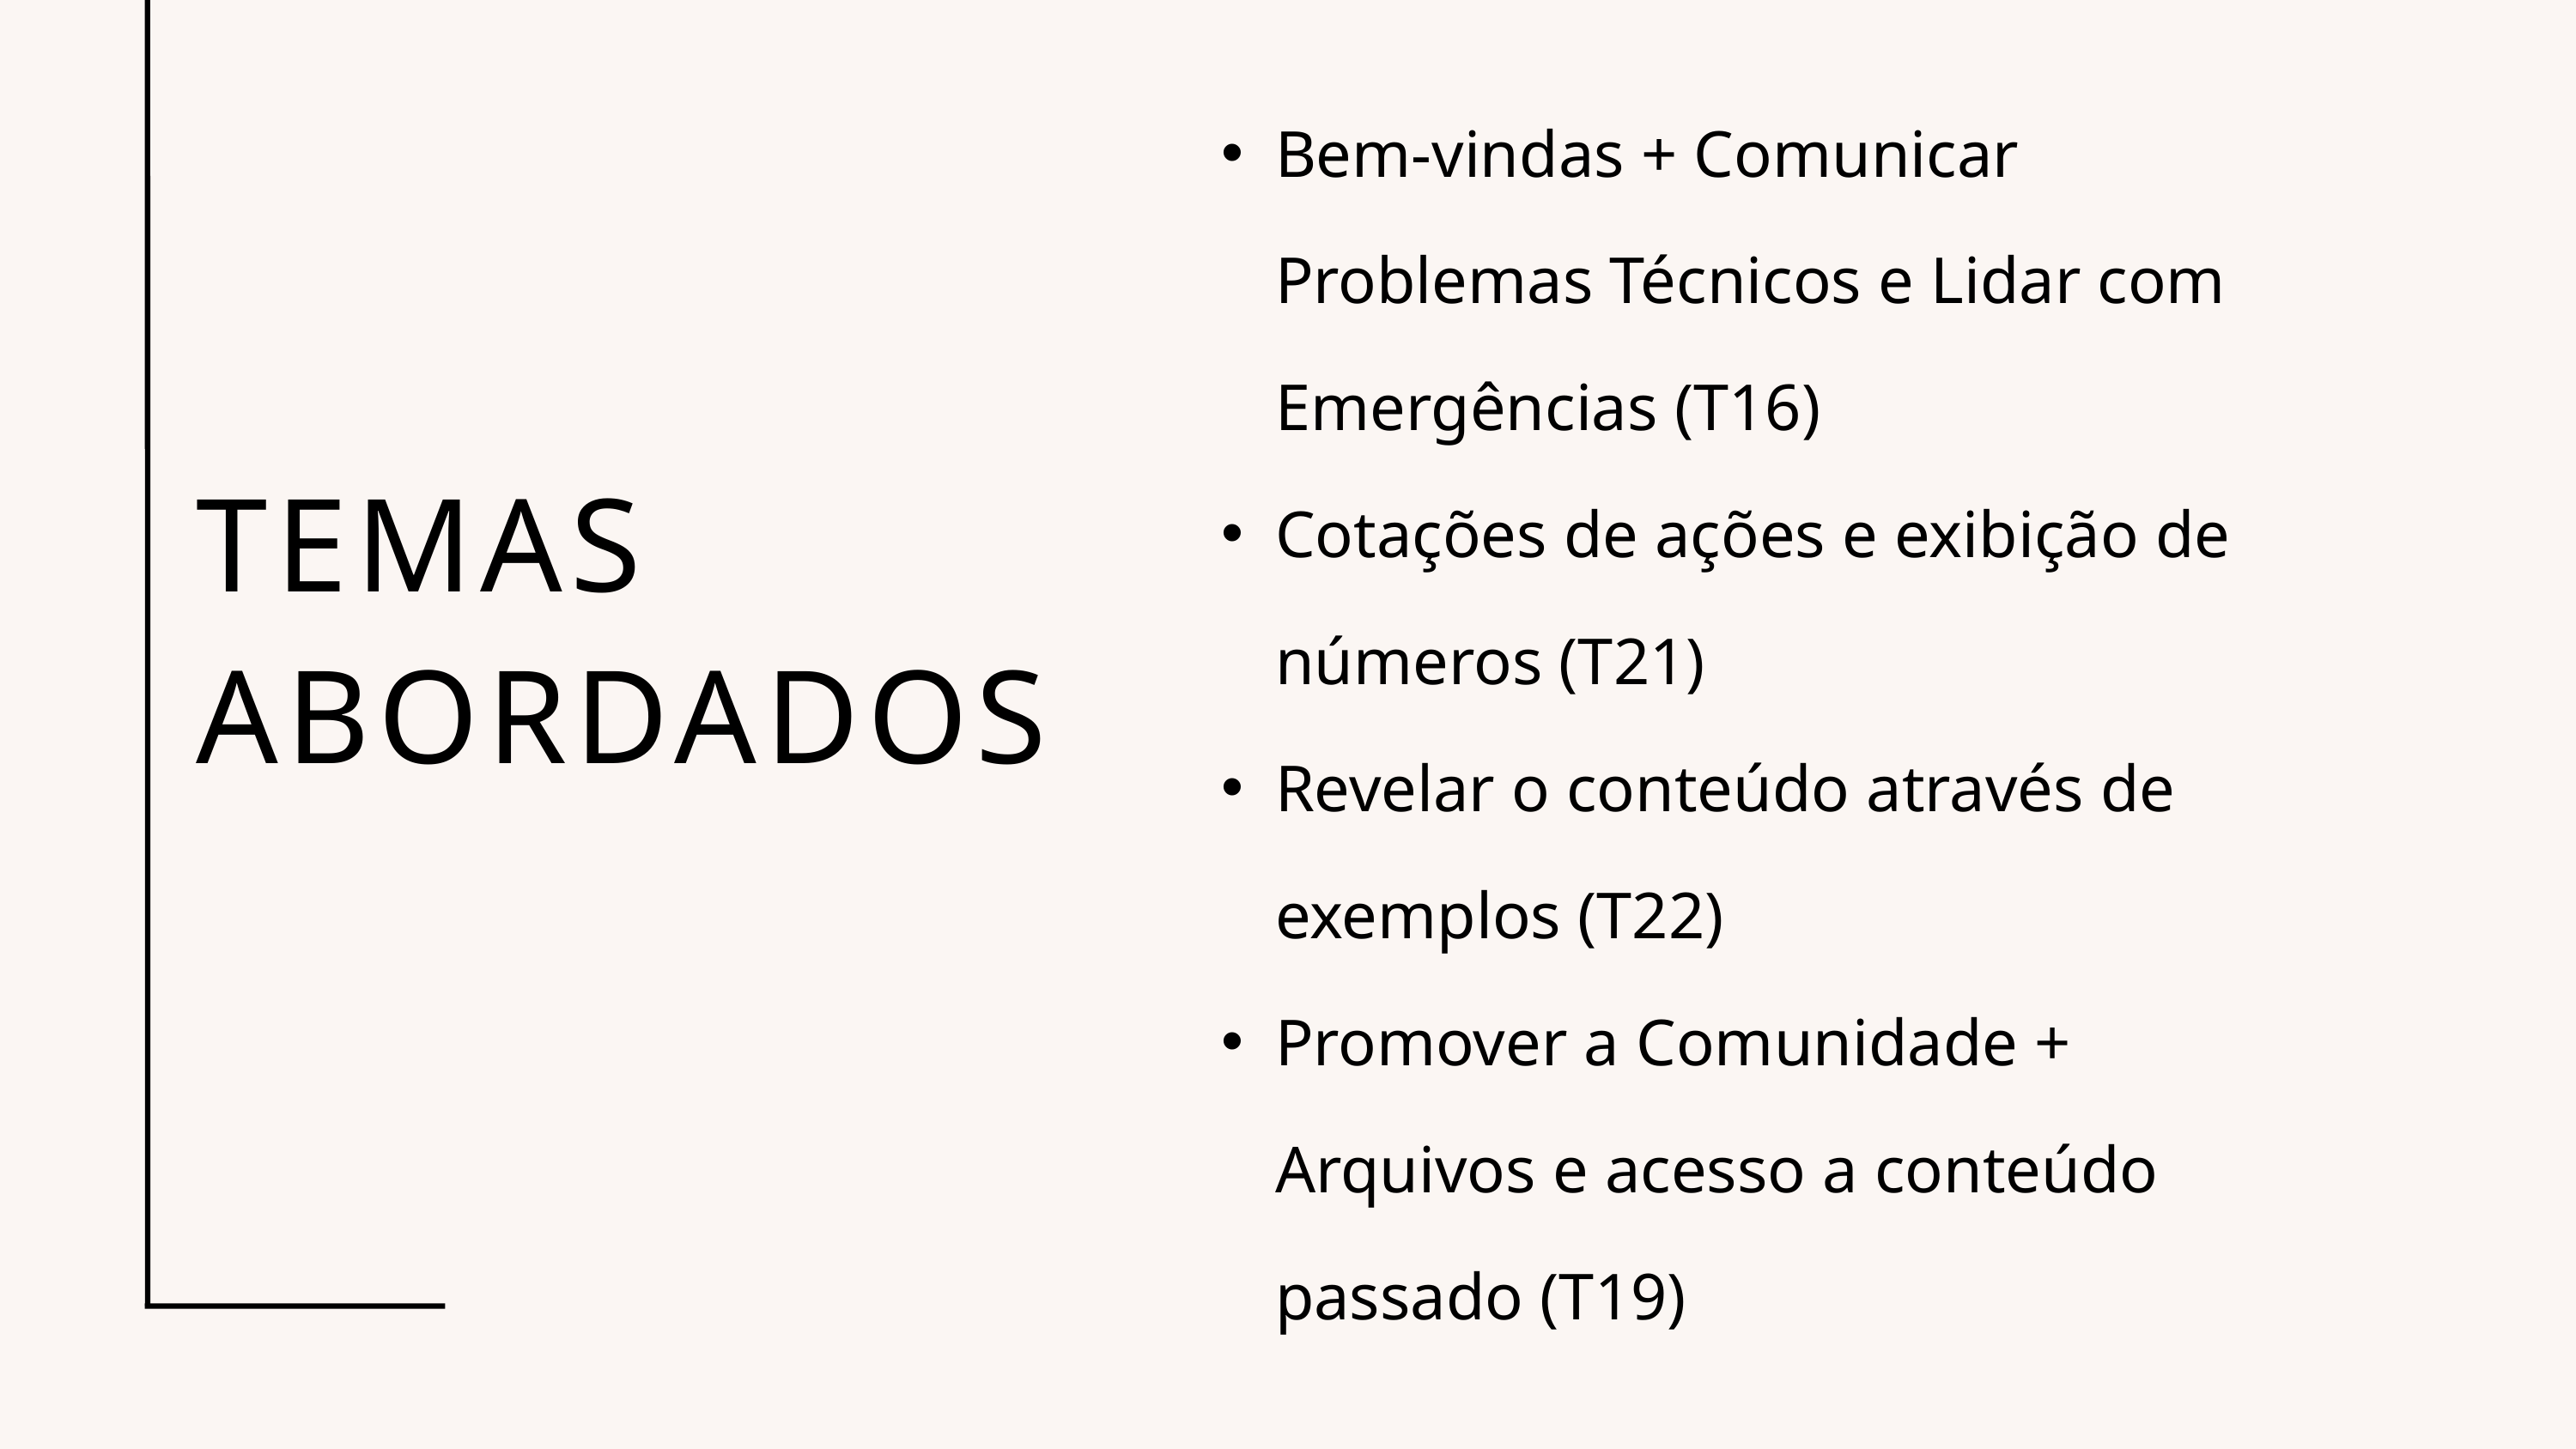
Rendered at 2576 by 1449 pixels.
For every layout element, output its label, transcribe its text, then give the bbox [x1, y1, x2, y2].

text_box TEMAS ABORDADOS [196, 446, 1167, 790]
text_box Bem-vindas + Comunicar Problemas Técnicos e Lidar com Emergências (T16) Cotações de ações e exibição de números (T21) Revelar o conteúdo através de exemplos (T22) Promover a Comunidade + Arquivos e acesso a conteúdo passado (T19) [1167, 62, 2294, 1449]
